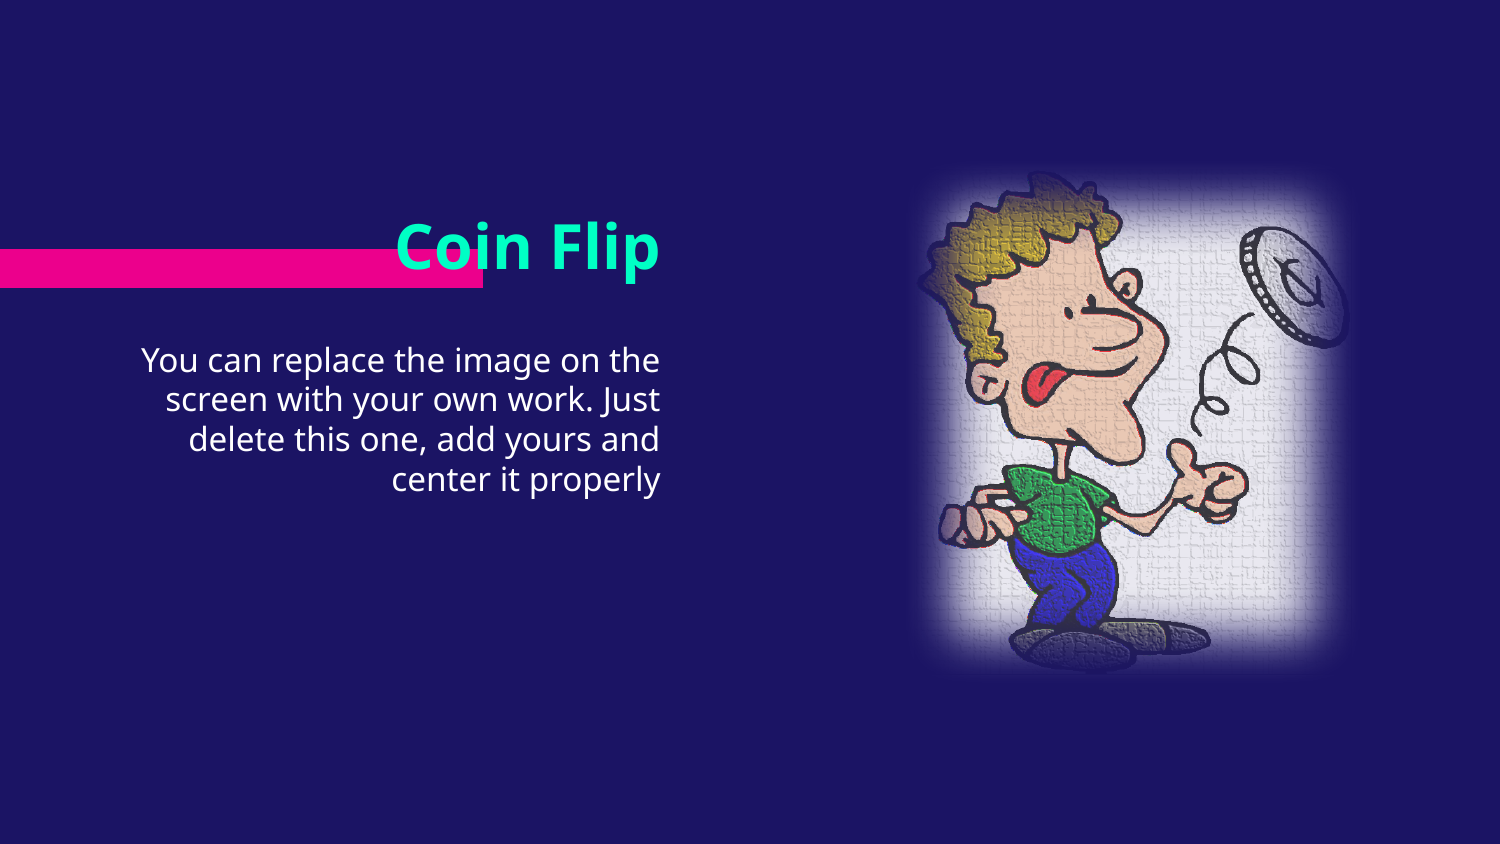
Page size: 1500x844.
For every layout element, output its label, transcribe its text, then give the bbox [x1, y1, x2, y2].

title Coin Flip [92, 191, 677, 302]
list You can replace the image on the screen with your own work. Just delete this one, add yours and center it properly [99, 323, 677, 674]
picture [913, 168, 1351, 674]
